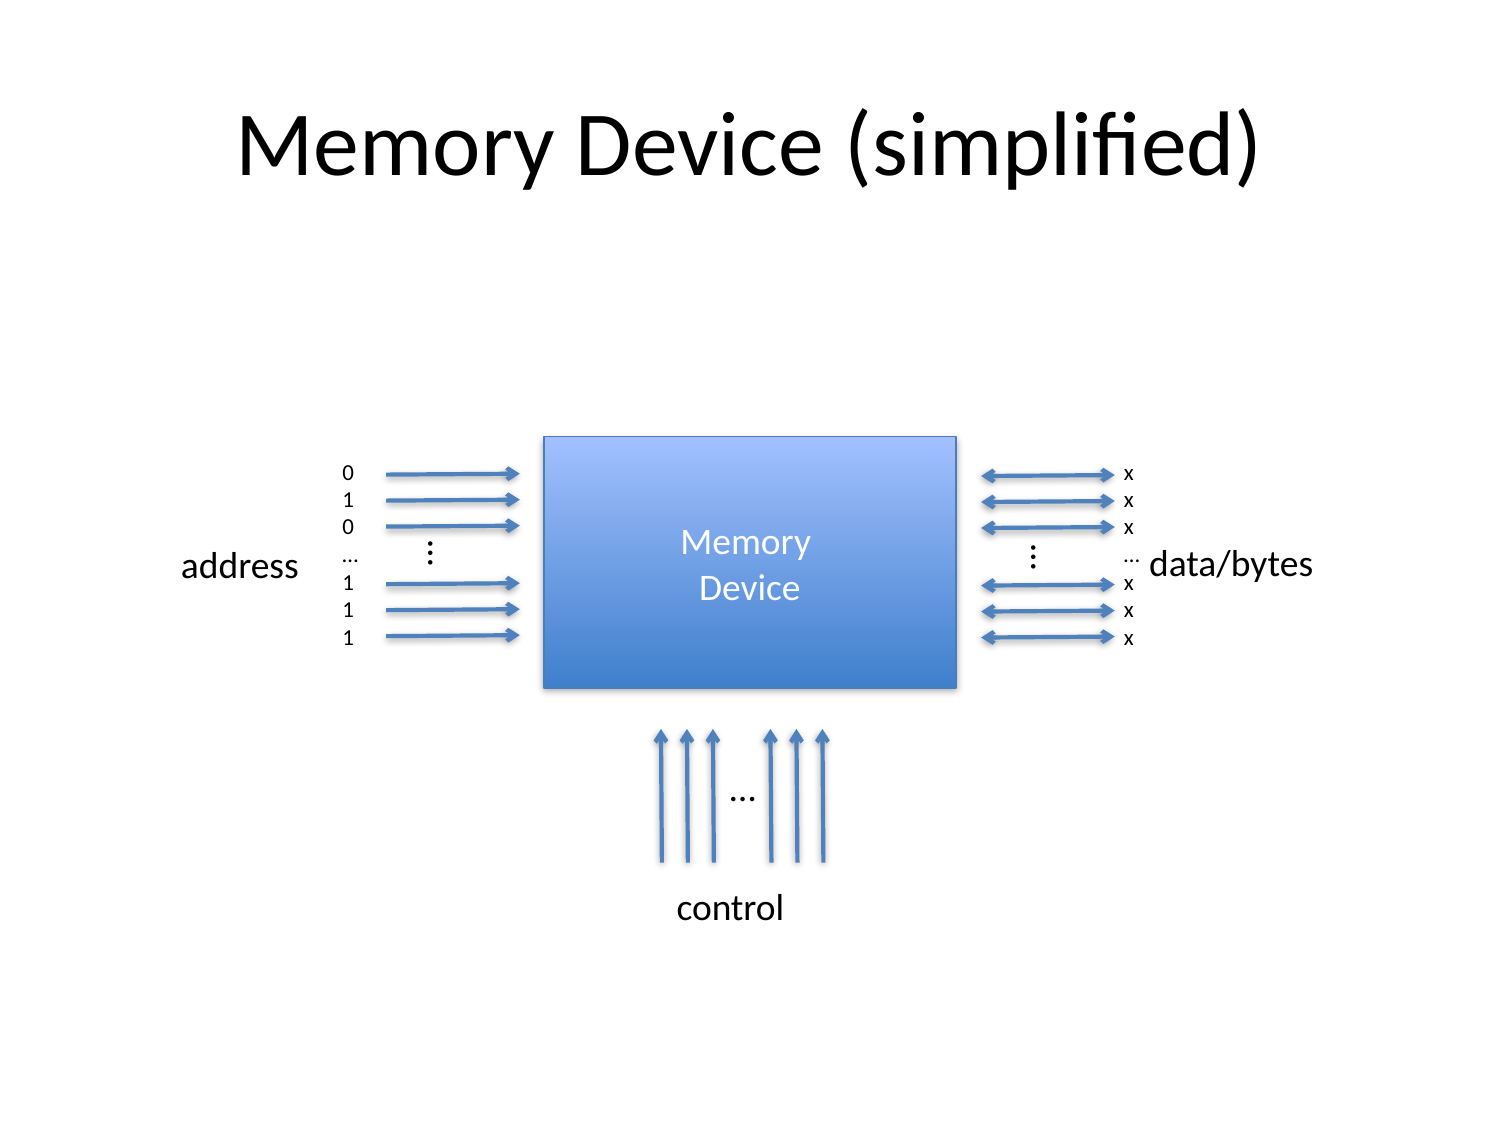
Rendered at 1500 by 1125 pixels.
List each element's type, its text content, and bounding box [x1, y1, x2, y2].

text_box Package: recipe [413, 527, 474, 533]
text_box Memory Device [543, 436, 957, 689]
text_box … [1016, 537, 1077, 582]
text_box x x x … x x x [1109, 449, 1156, 657]
text_box 0 1 0 … 1 1 1 [327, 449, 374, 657]
text_box … [413, 535, 474, 581]
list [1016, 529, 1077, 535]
text_box control [661, 875, 823, 936]
text_box data/bytes [1156, 531, 1329, 591]
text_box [675, 714, 810, 878]
text_box address [166, 533, 314, 594]
title Memory Device (simplified) [75, 45, 1425, 233]
